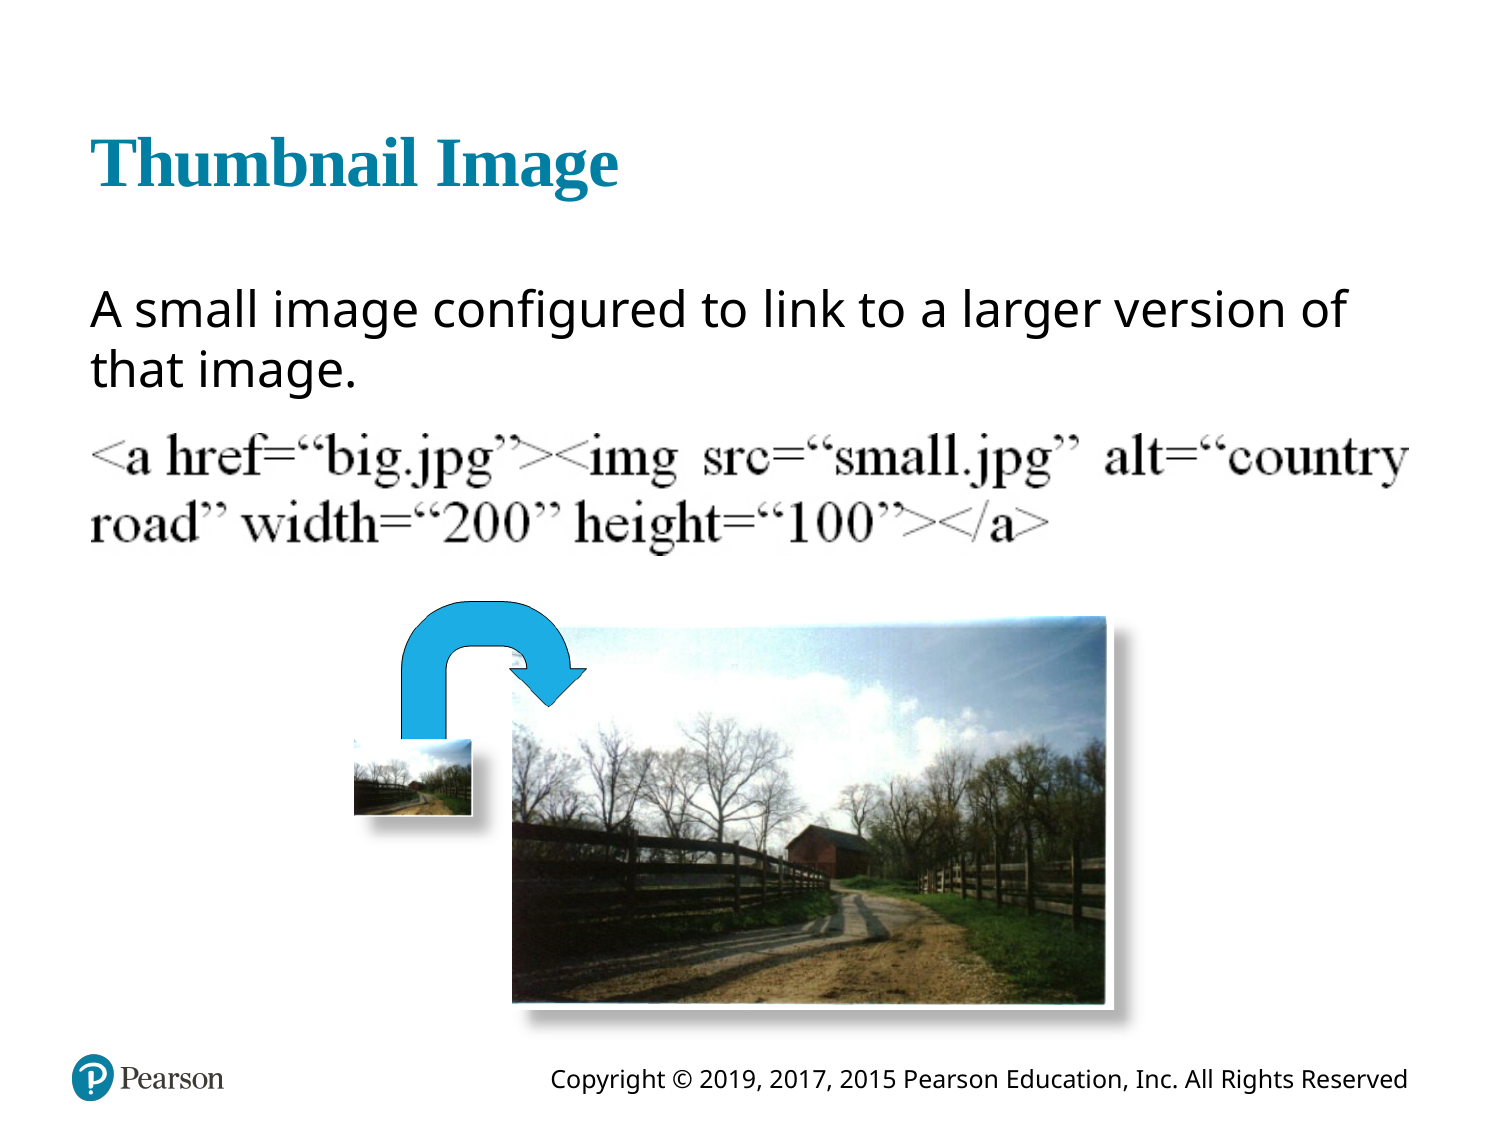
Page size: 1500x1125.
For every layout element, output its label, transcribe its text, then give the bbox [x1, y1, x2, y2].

list A small image configured to link to a larger version of that image. [75, 262, 1425, 931]
picture [80, 1063, 106, 1088]
picture [98, 1054, 224, 1101]
title Thumbnail Image [75, 0, 1425, 216]
picture [72, 1087, 83, 1101]
picture [348, 601, 1151, 1048]
picture [91, 433, 1409, 556]
picture [72, 1054, 88, 1070]
